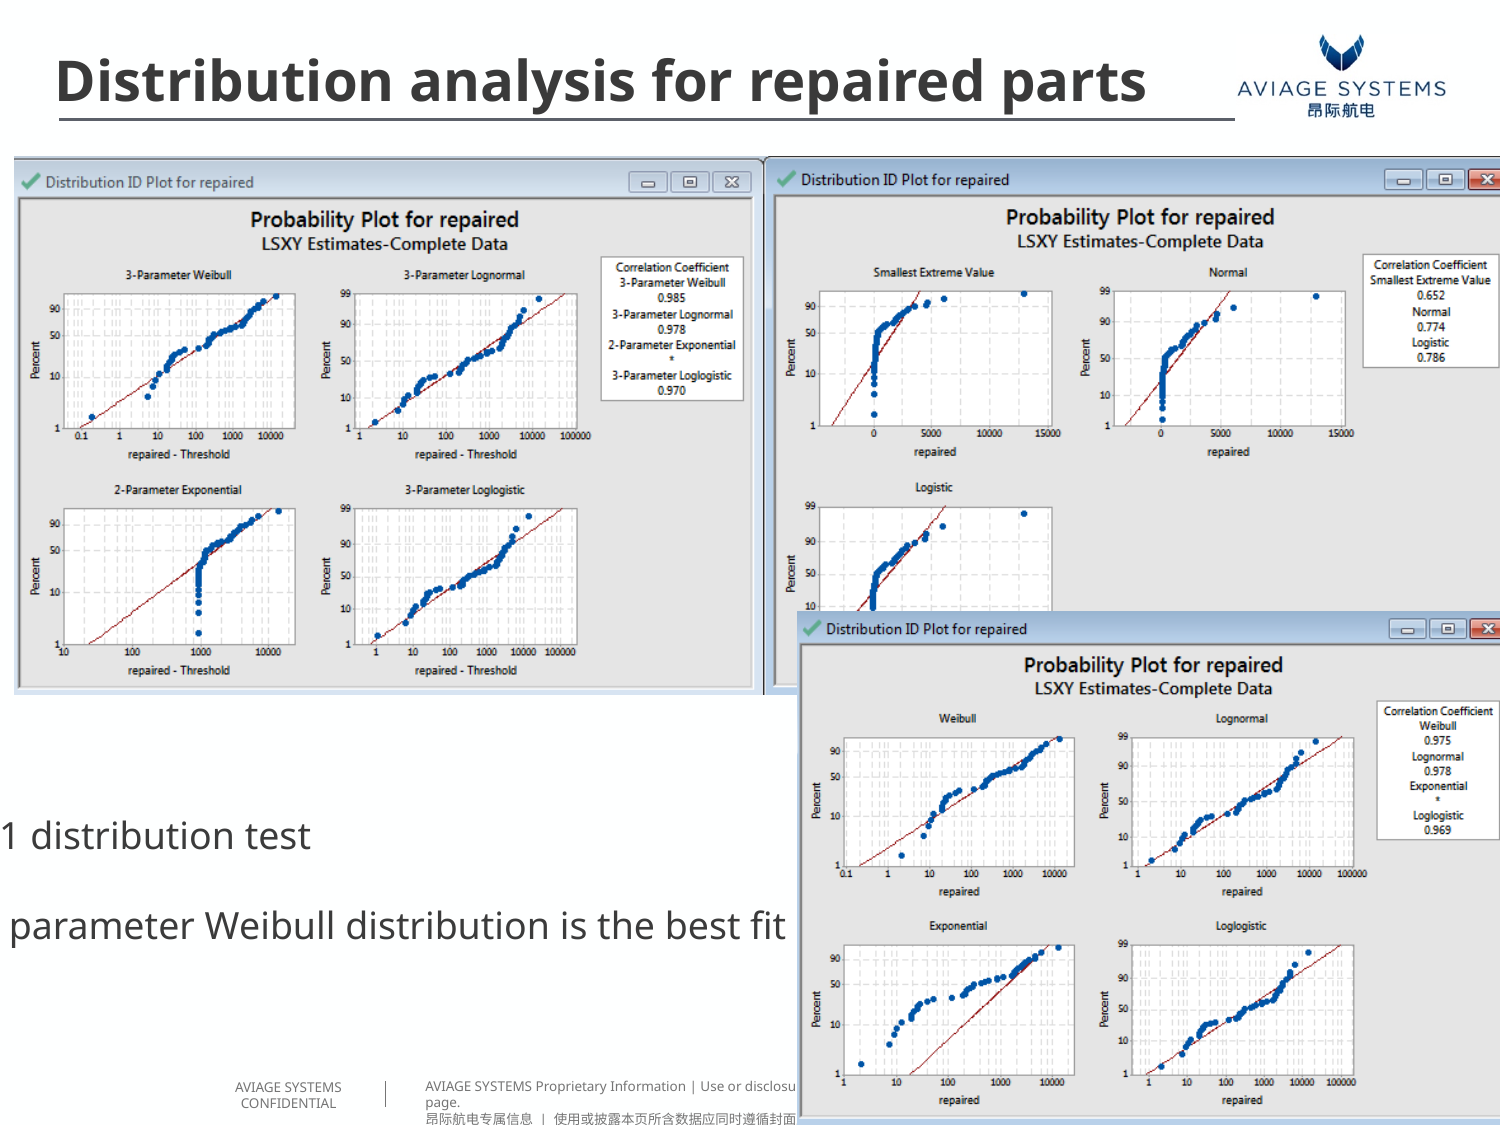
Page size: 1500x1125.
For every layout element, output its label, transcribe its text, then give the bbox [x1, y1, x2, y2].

title Distribution analysis for repaired parts [40, 43, 1195, 122]
picture [1236, 34, 1450, 120]
picture [14, 156, 1500, 1125]
text_box 11 distribution test 3 parameter Weibull distribution is the best fit [0, 804, 796, 955]
